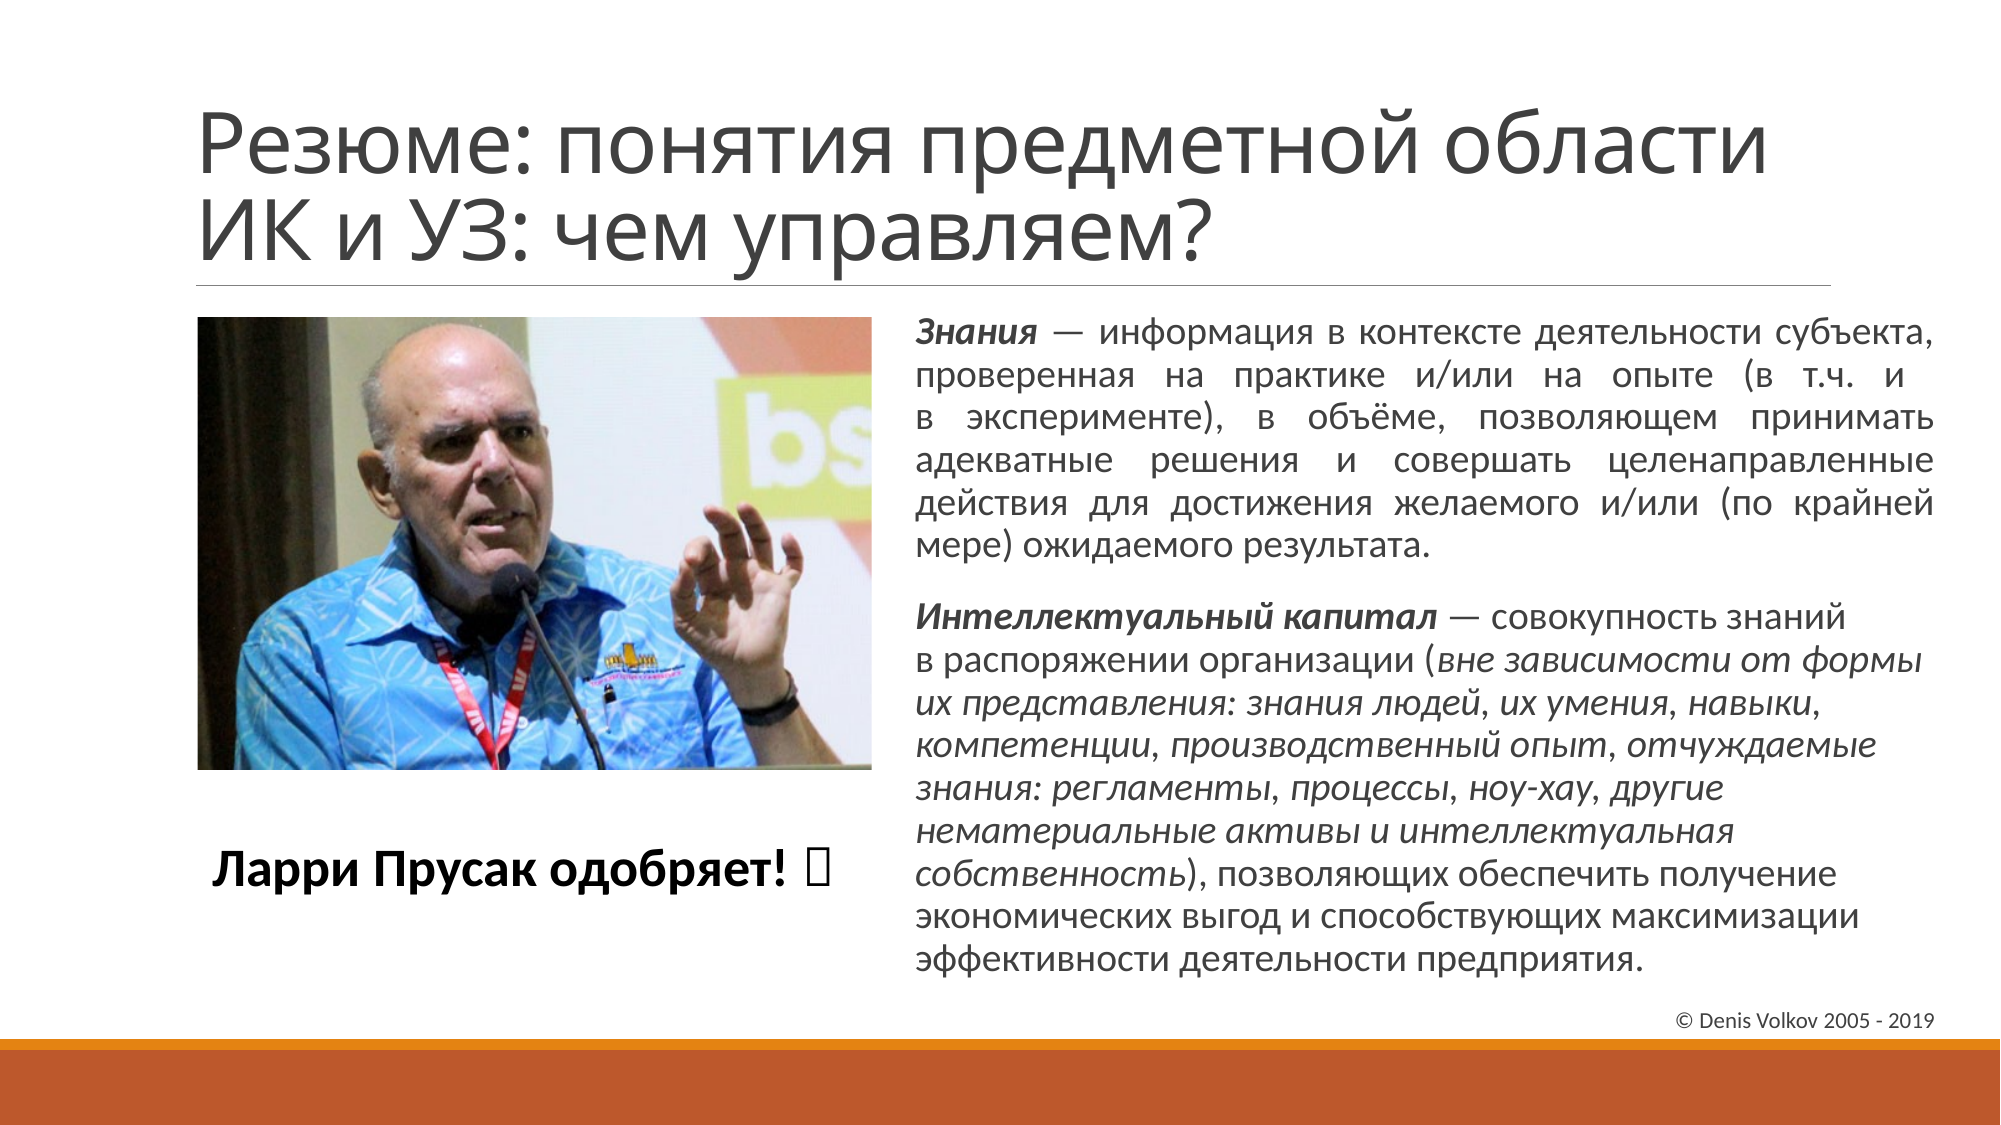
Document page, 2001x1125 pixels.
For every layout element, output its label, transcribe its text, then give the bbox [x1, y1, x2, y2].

text_box Ларри Прусак одобряет!  [197, 825, 872, 905]
title Резюме: понятия предметной области ИК и УЗ: чем управляем? [180, 47, 1830, 285]
list Знания — информация в контексте деятельности субъекта, проверенная на практике и/или на опыте (в т.ч. и в эксперименте), в объёме, позволяющем принимать адекватные решения и совершать целенаправленные действия для достижения желаемого и/или (по крайней мере) ожидаемого результата. Интеллектуальный капитал — совокупность знаний в распоряжении организации (вне зависимости от формы их представления: знания людей, их умения, навыки, компетенции, производственный опыт, отчуждаемые знания: регламенты, процессы, ноу-хау, другие нематериальные активы и интеллектуальная собственность), позволяющих обеспечить получение экономических выгод и способствующих максимизации эффективности деятельности предприятия. © Denis Volkov 2005 - 2019 [900, 302, 1936, 999]
picture [197, 317, 873, 770]
list [180, 302, 900, 963]
